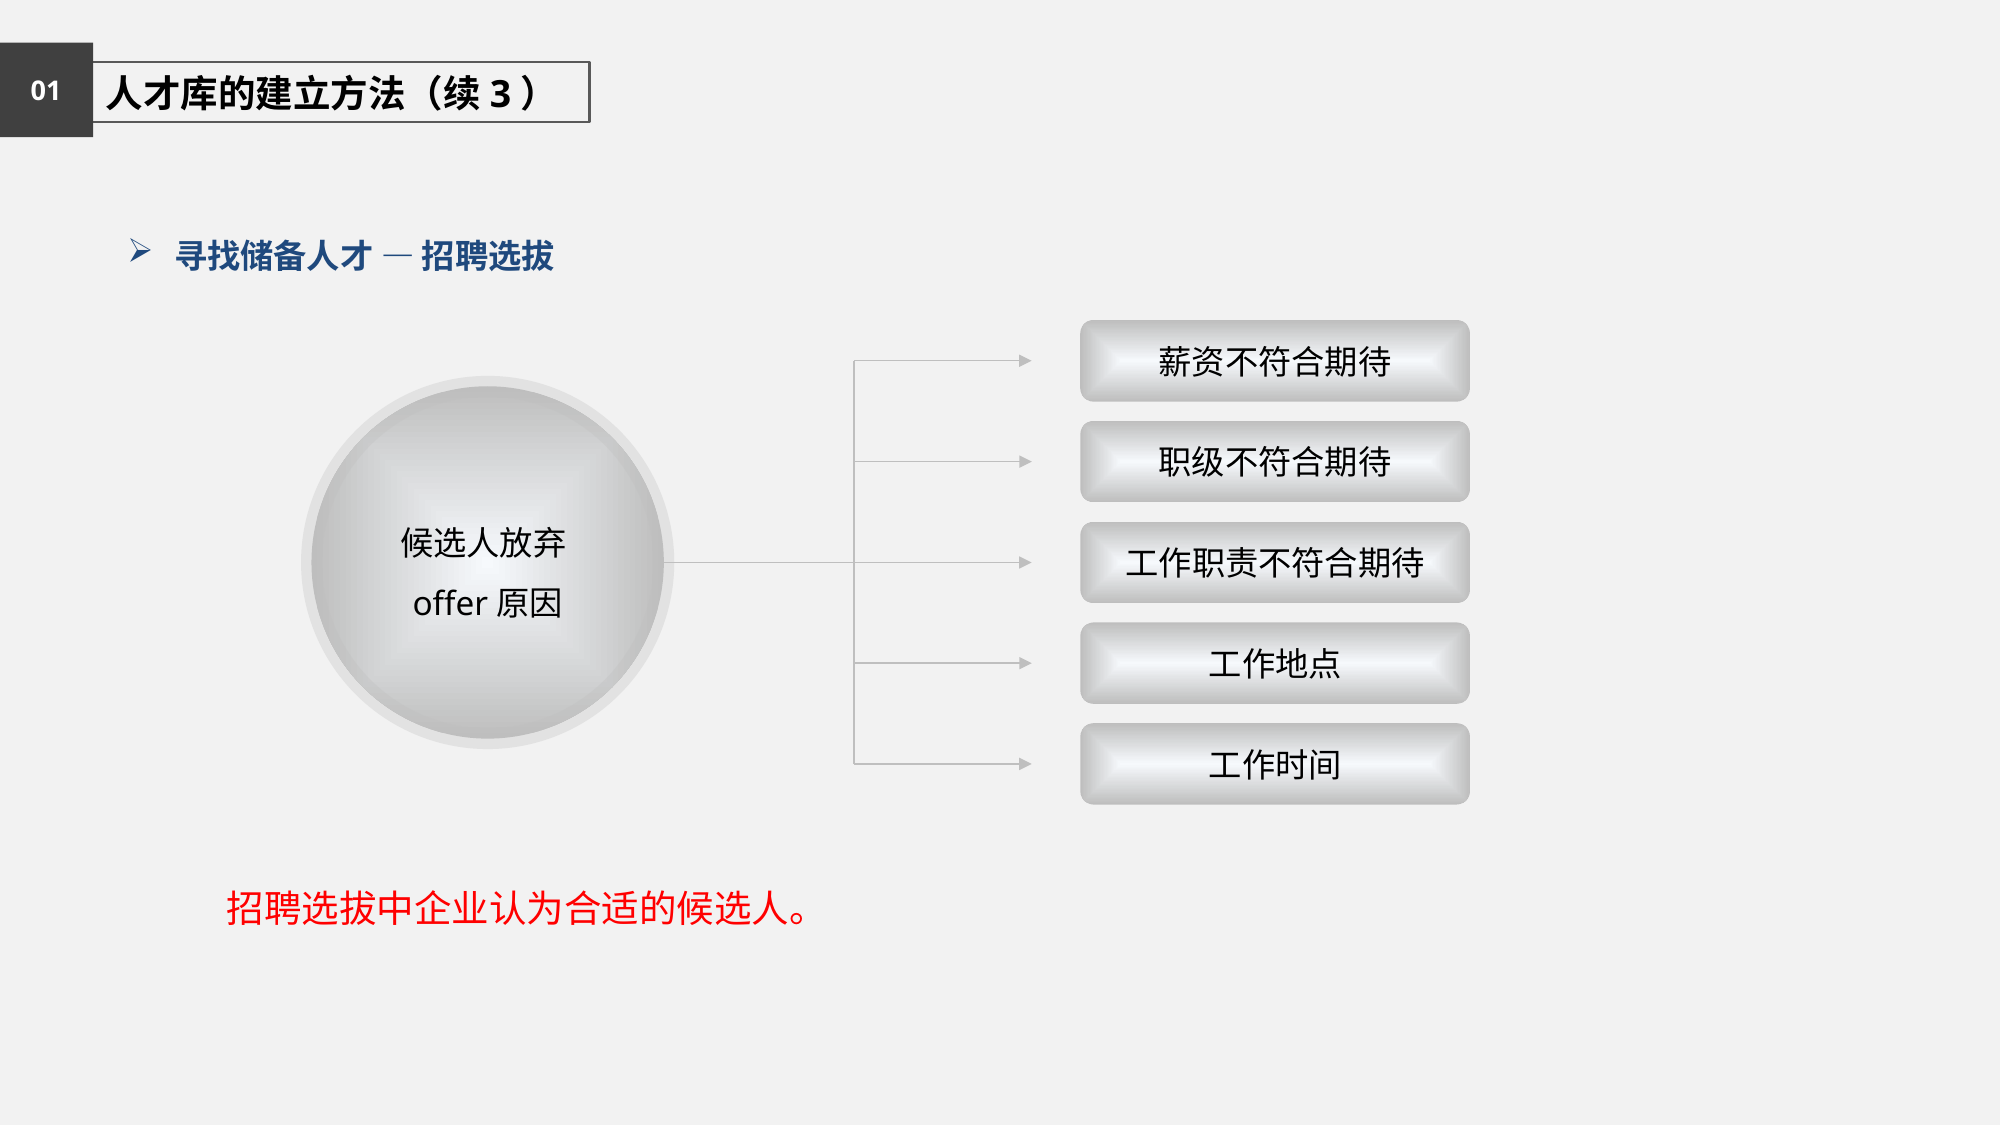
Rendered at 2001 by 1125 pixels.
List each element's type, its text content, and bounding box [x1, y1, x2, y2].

text_box 职级不符合期待 [1078, 418, 1473, 505]
text_box 薪资不符合期待 [1078, 317, 1473, 404]
text_box 工作地点 [1078, 620, 1473, 706]
text_box 工作时间 [1078, 721, 1473, 807]
text_box 工作职责不符合期待 [1078, 519, 1473, 606]
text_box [0, 42, 578, 138]
text_box 招聘选拔中企业认为合适的候选人。 [211, 877, 842, 938]
text_box 候选人放弃offer原因 [309, 384, 658, 741]
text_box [663, 360, 1033, 765]
text_box 寻找储备人才 — 招聘选拔 [97, 219, 586, 290]
